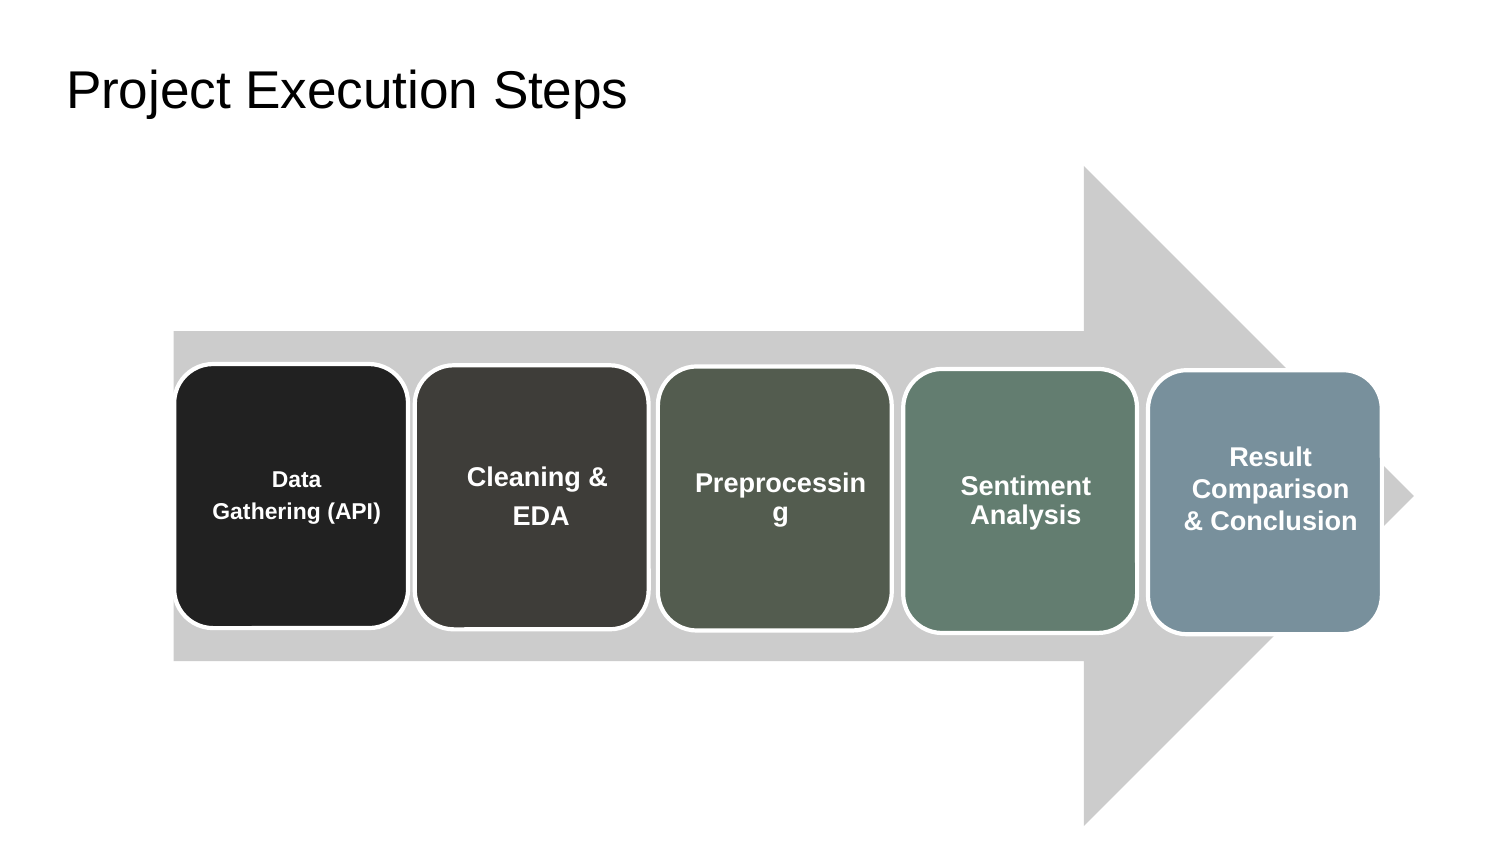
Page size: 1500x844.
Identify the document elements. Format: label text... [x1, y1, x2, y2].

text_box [173, 165, 1415, 827]
title Project Execution Steps [51, 41, 1449, 135]
